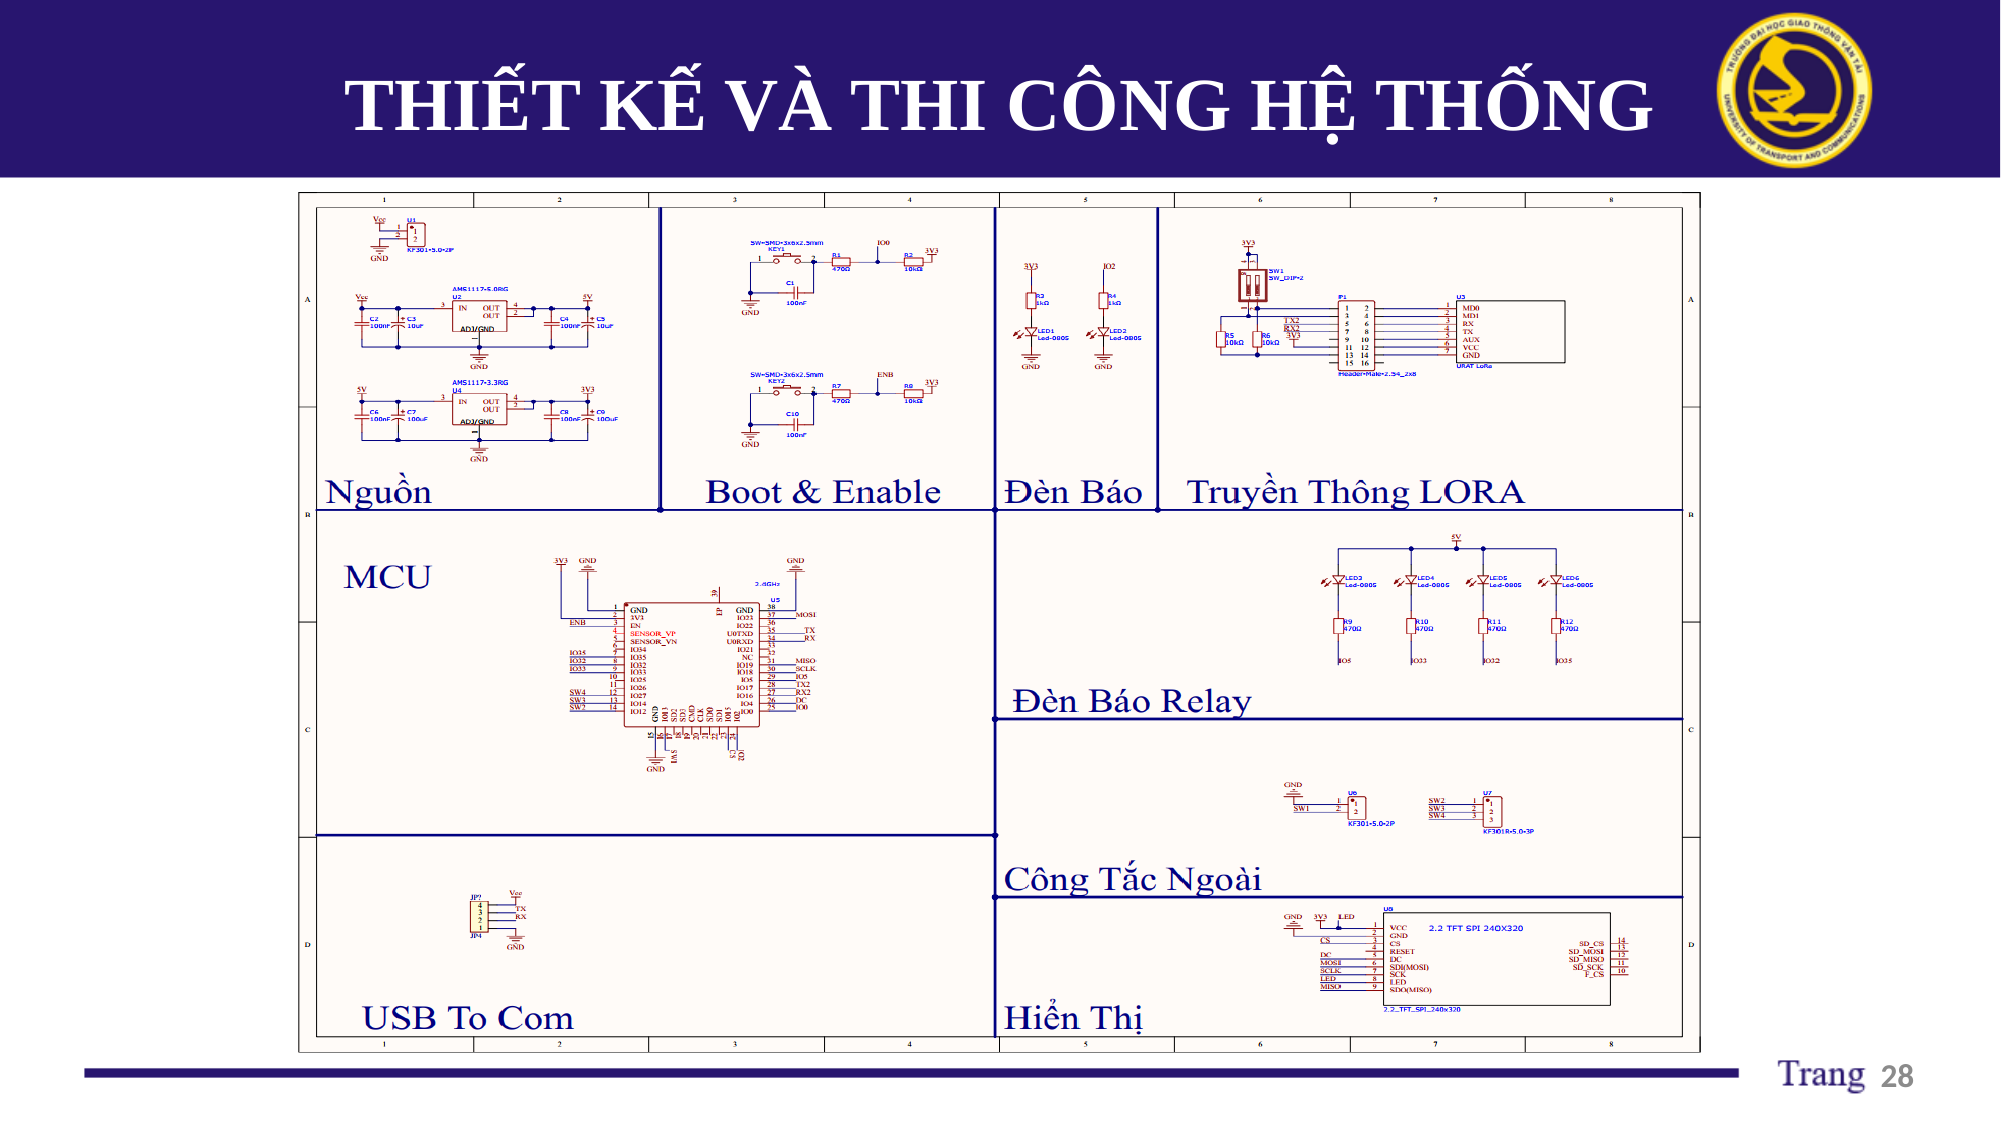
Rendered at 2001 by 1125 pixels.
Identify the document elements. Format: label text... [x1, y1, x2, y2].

text_box 28 [1462, 1043, 1930, 1104]
picture [0, 0, 2001, 1125]
text_box THIẾT KẾ VÀ THI CÔNG HỆ THỐNG [329, 48, 1671, 154]
